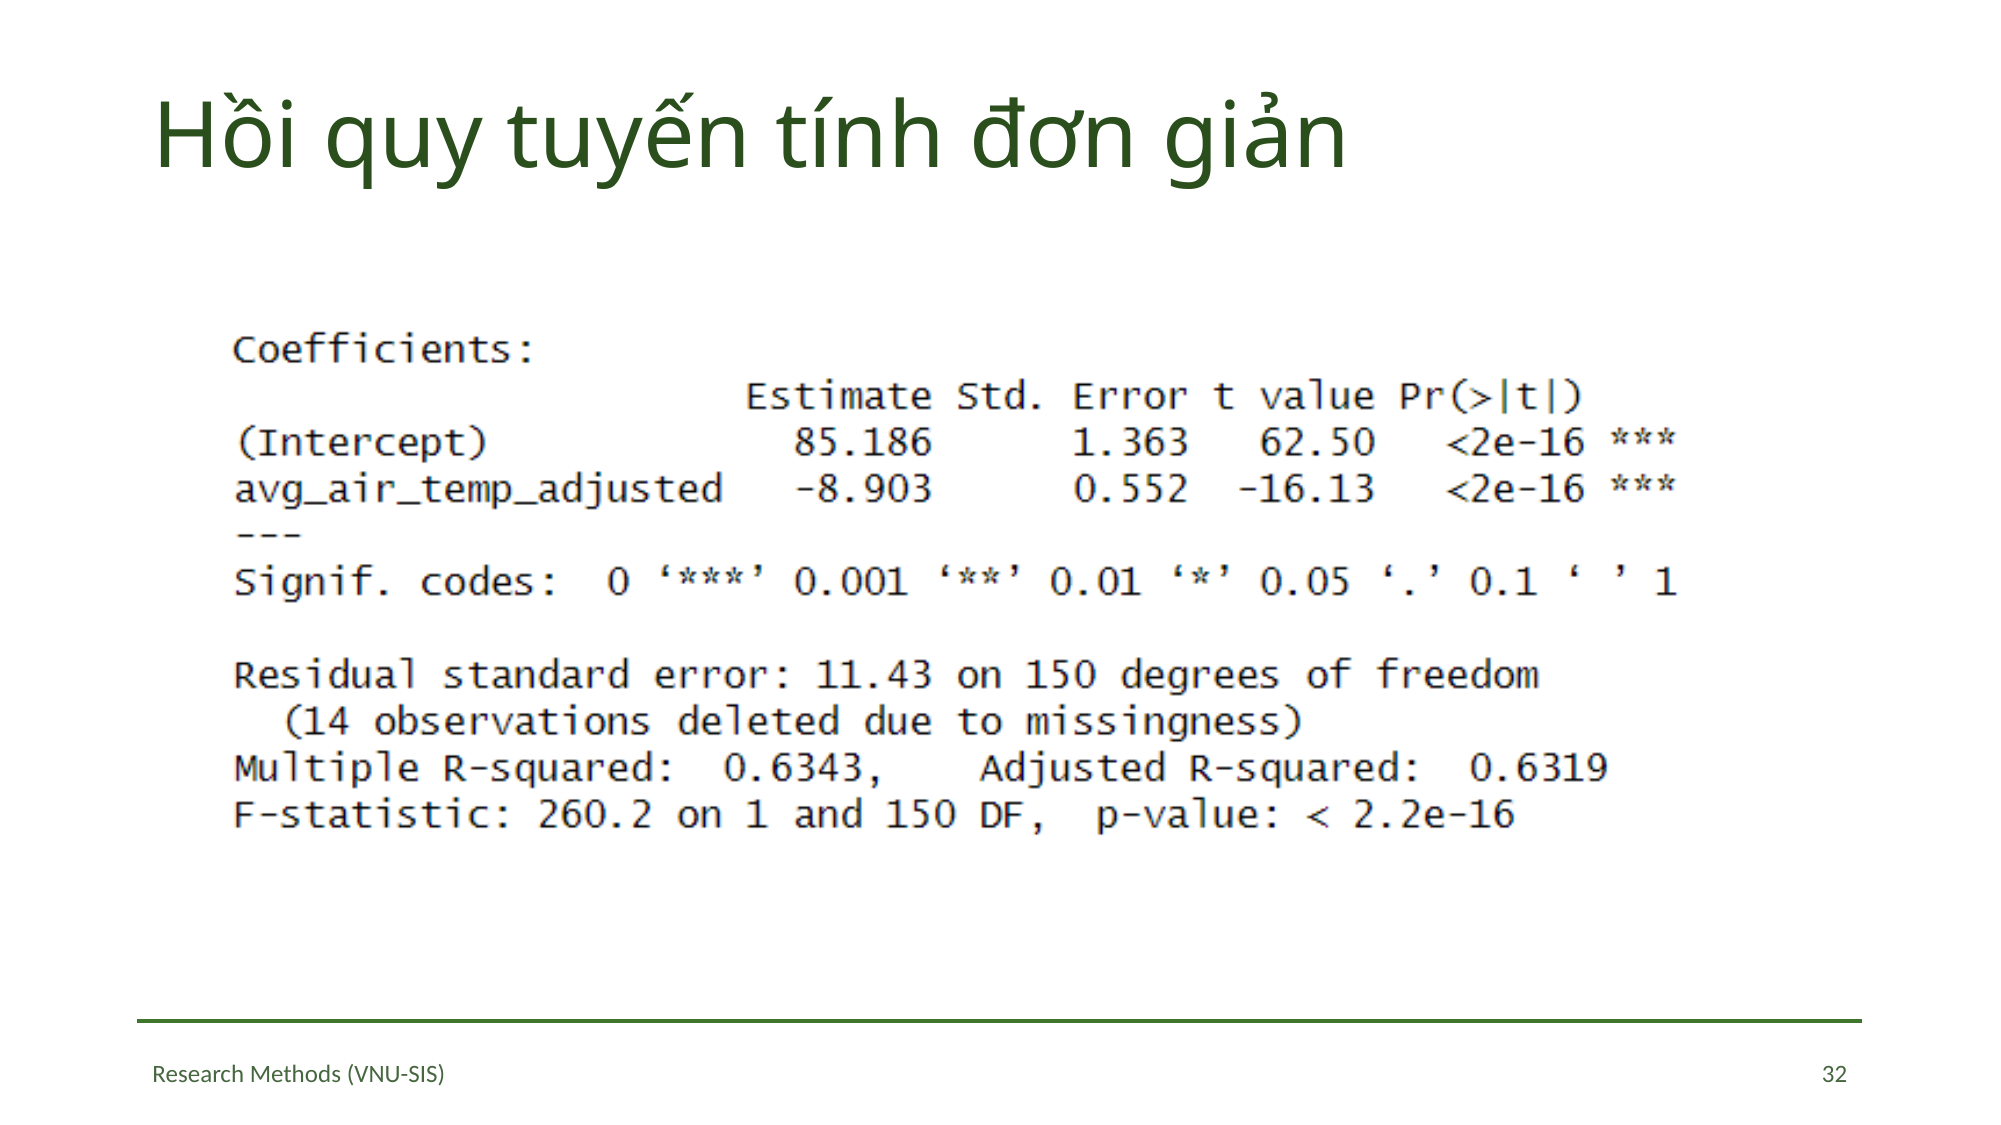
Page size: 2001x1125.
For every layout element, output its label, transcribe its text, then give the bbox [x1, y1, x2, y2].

footer Research Methods (VNU-SIS) [137, 1042, 514, 1103]
picture [221, 298, 1779, 877]
title Hồi quy tuyến tính đơn giản [137, 59, 1863, 216]
slide_number 32 [1412, 1042, 1863, 1103]
